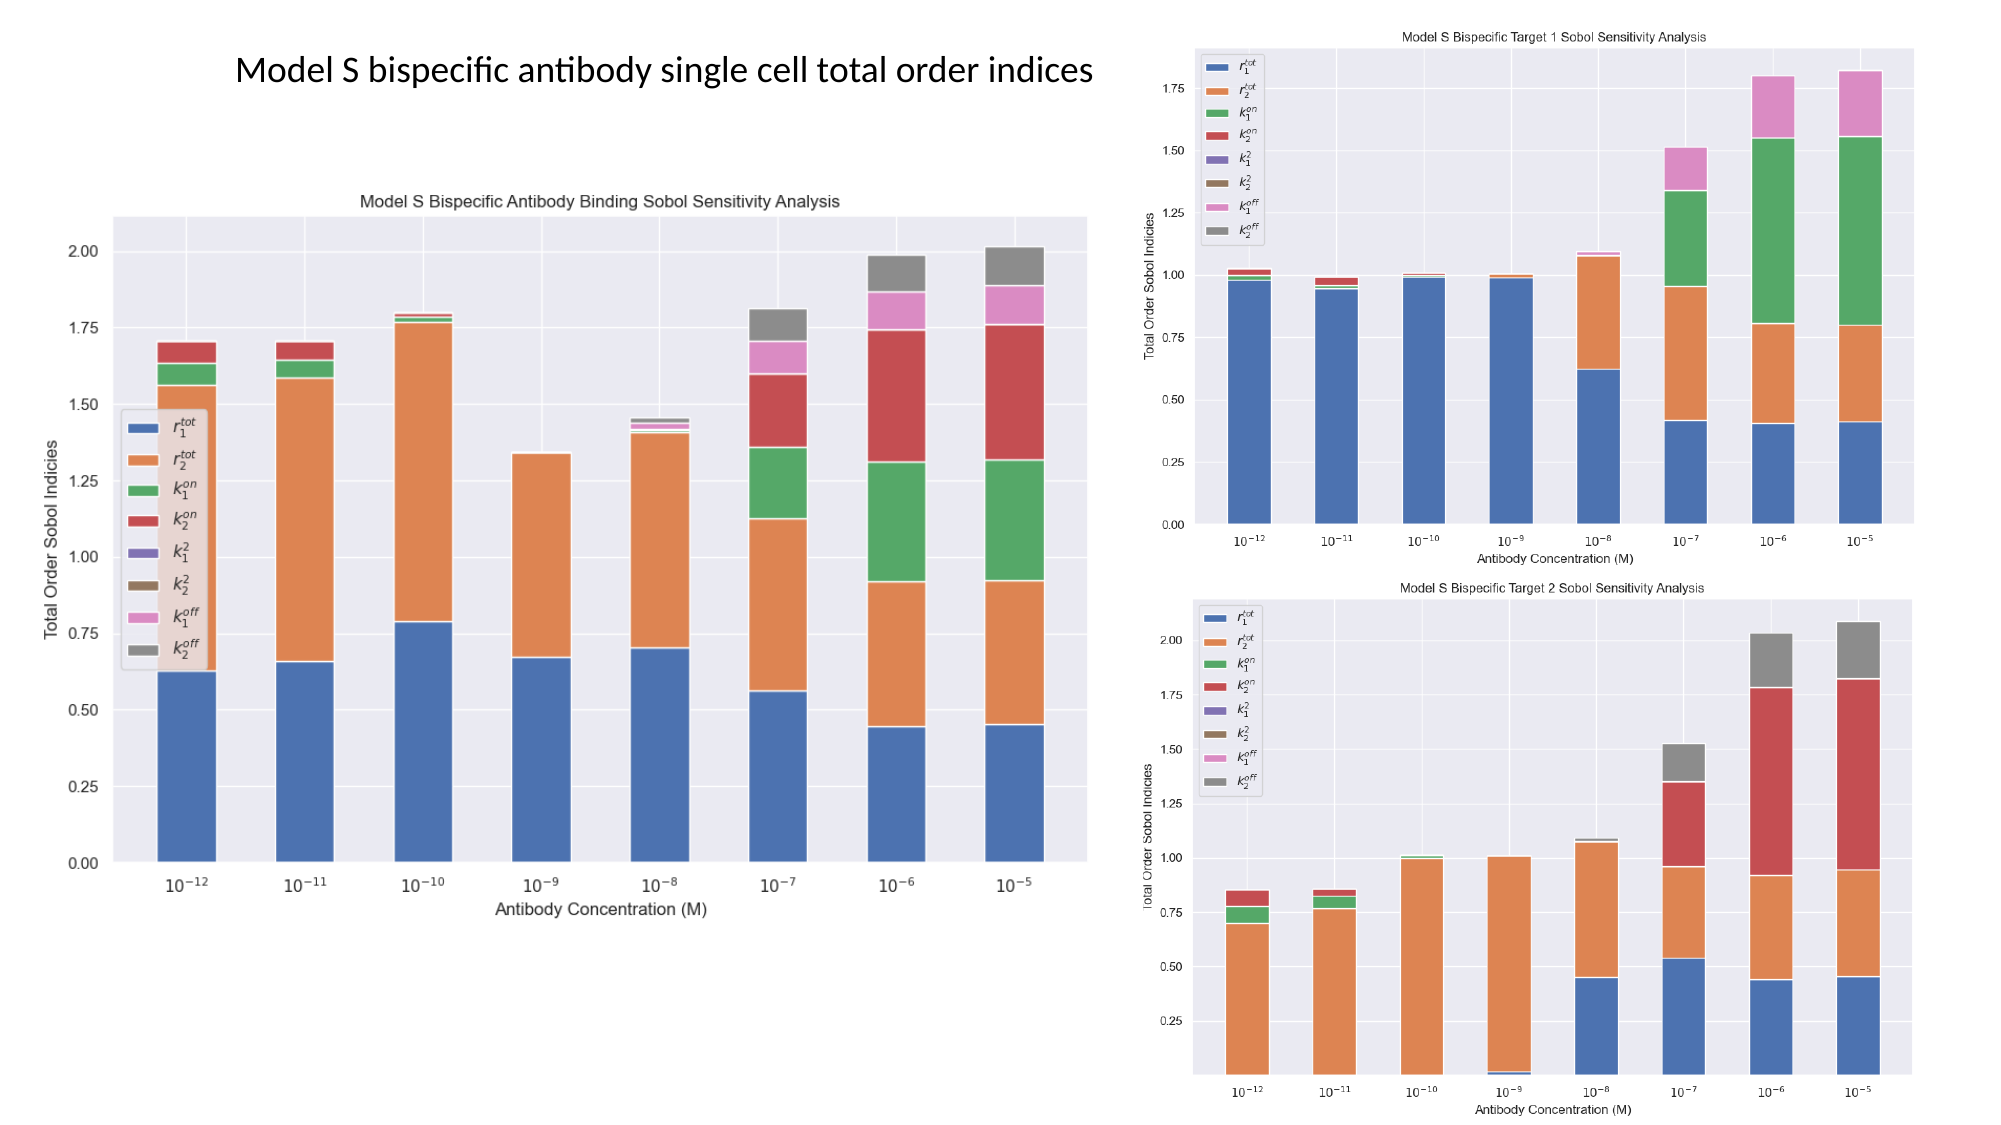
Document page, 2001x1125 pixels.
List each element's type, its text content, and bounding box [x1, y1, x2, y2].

picture [38, 195, 1090, 930]
picture [1143, 30, 1919, 1125]
text_box Model S bispecific antibody single cell total order indices [220, 37, 1110, 98]
